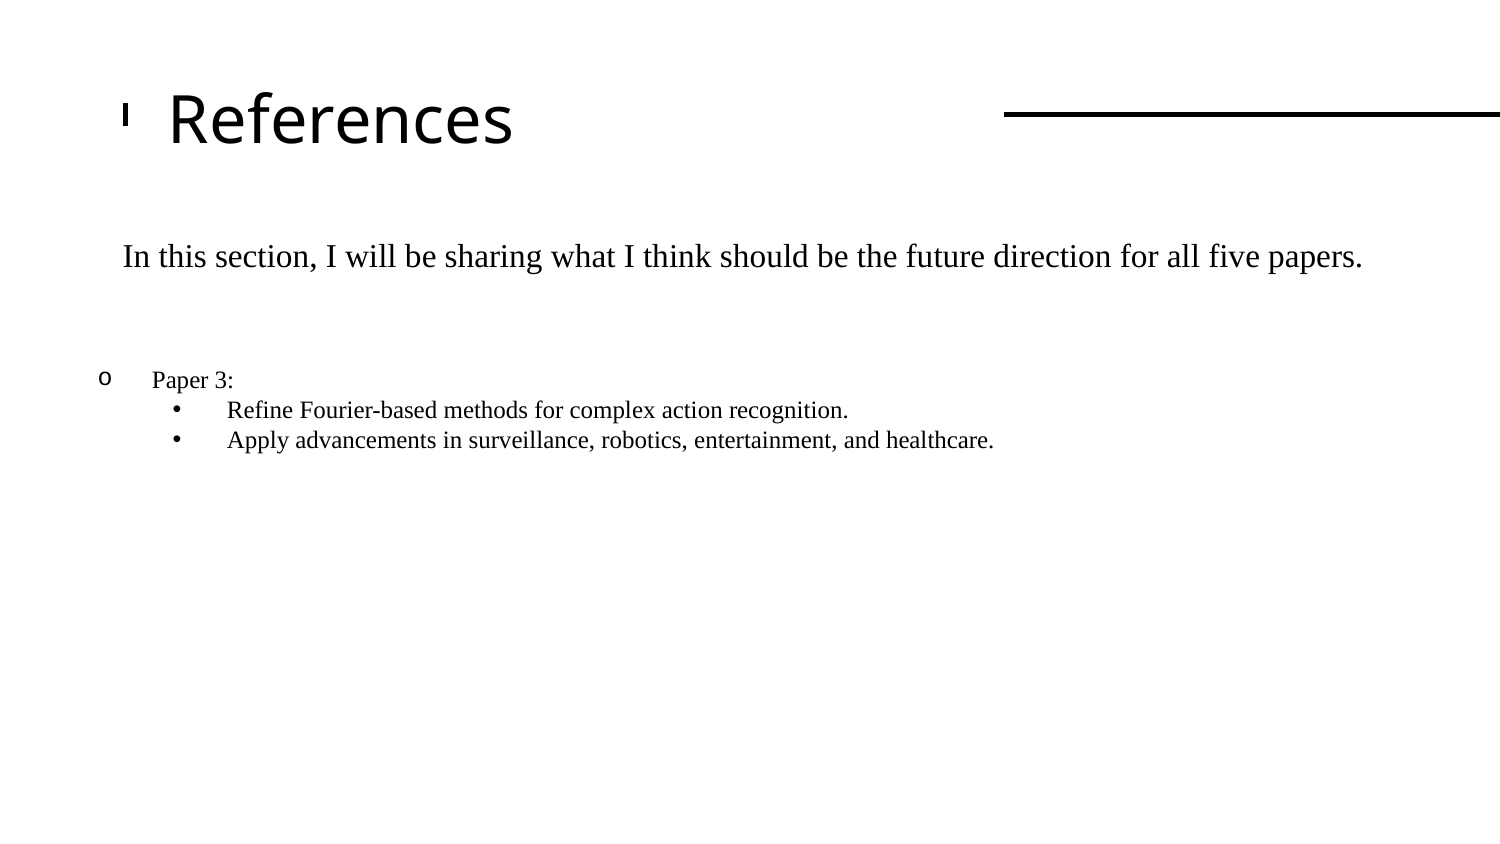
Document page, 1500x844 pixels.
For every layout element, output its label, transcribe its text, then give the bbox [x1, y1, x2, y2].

text_box Paper 3: Refine Fourier-based methods for complex action recognition. Apply advancements in surveillance, robotics, entertainment, and healthcare. [61, 353, 1453, 464]
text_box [113, 103, 138, 127]
list In this section, I will be sharing what I think should be the future direction for all five papers. [86, 186, 1425, 323]
title References [152, 61, 1382, 156]
